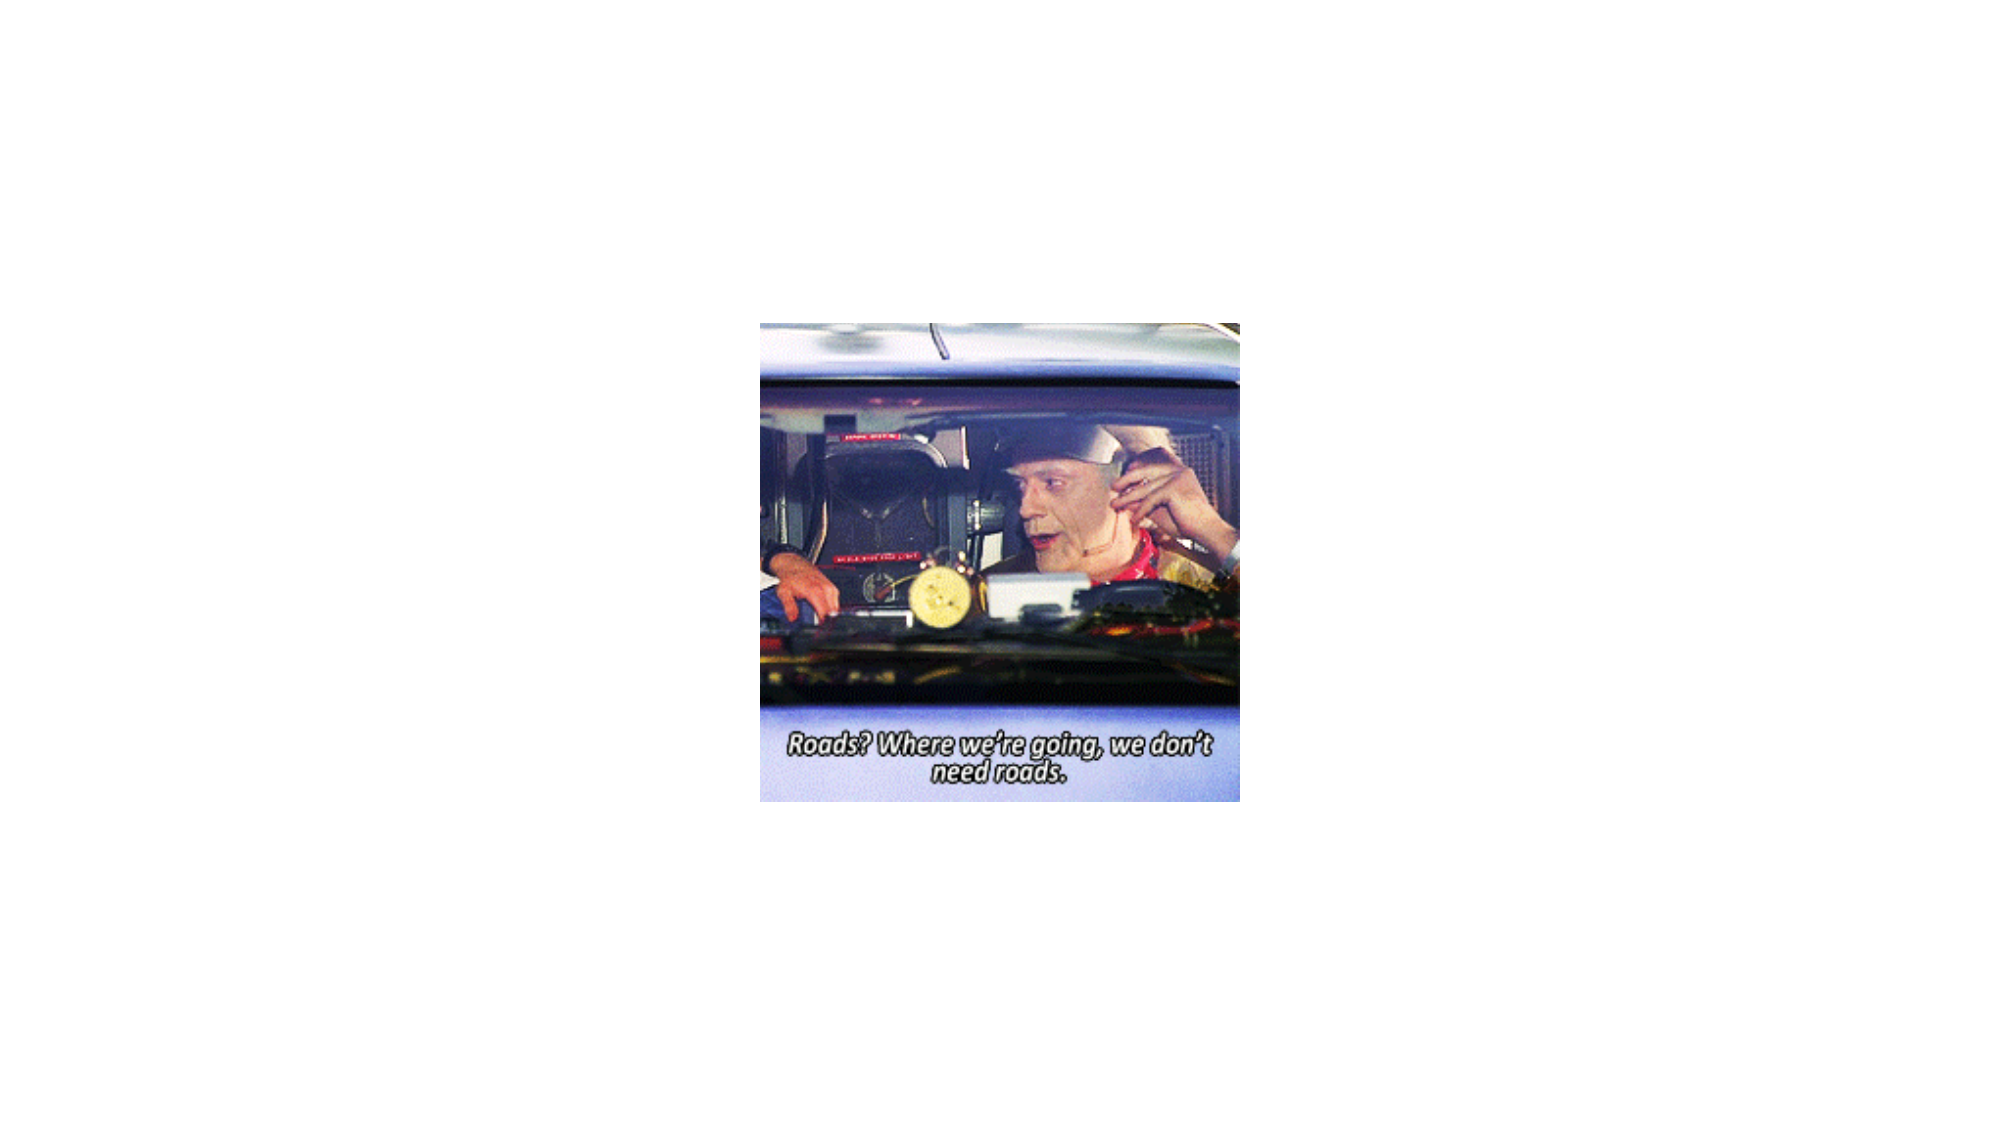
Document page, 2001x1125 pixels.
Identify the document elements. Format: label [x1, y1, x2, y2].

picture [760, 323, 1240, 802]
